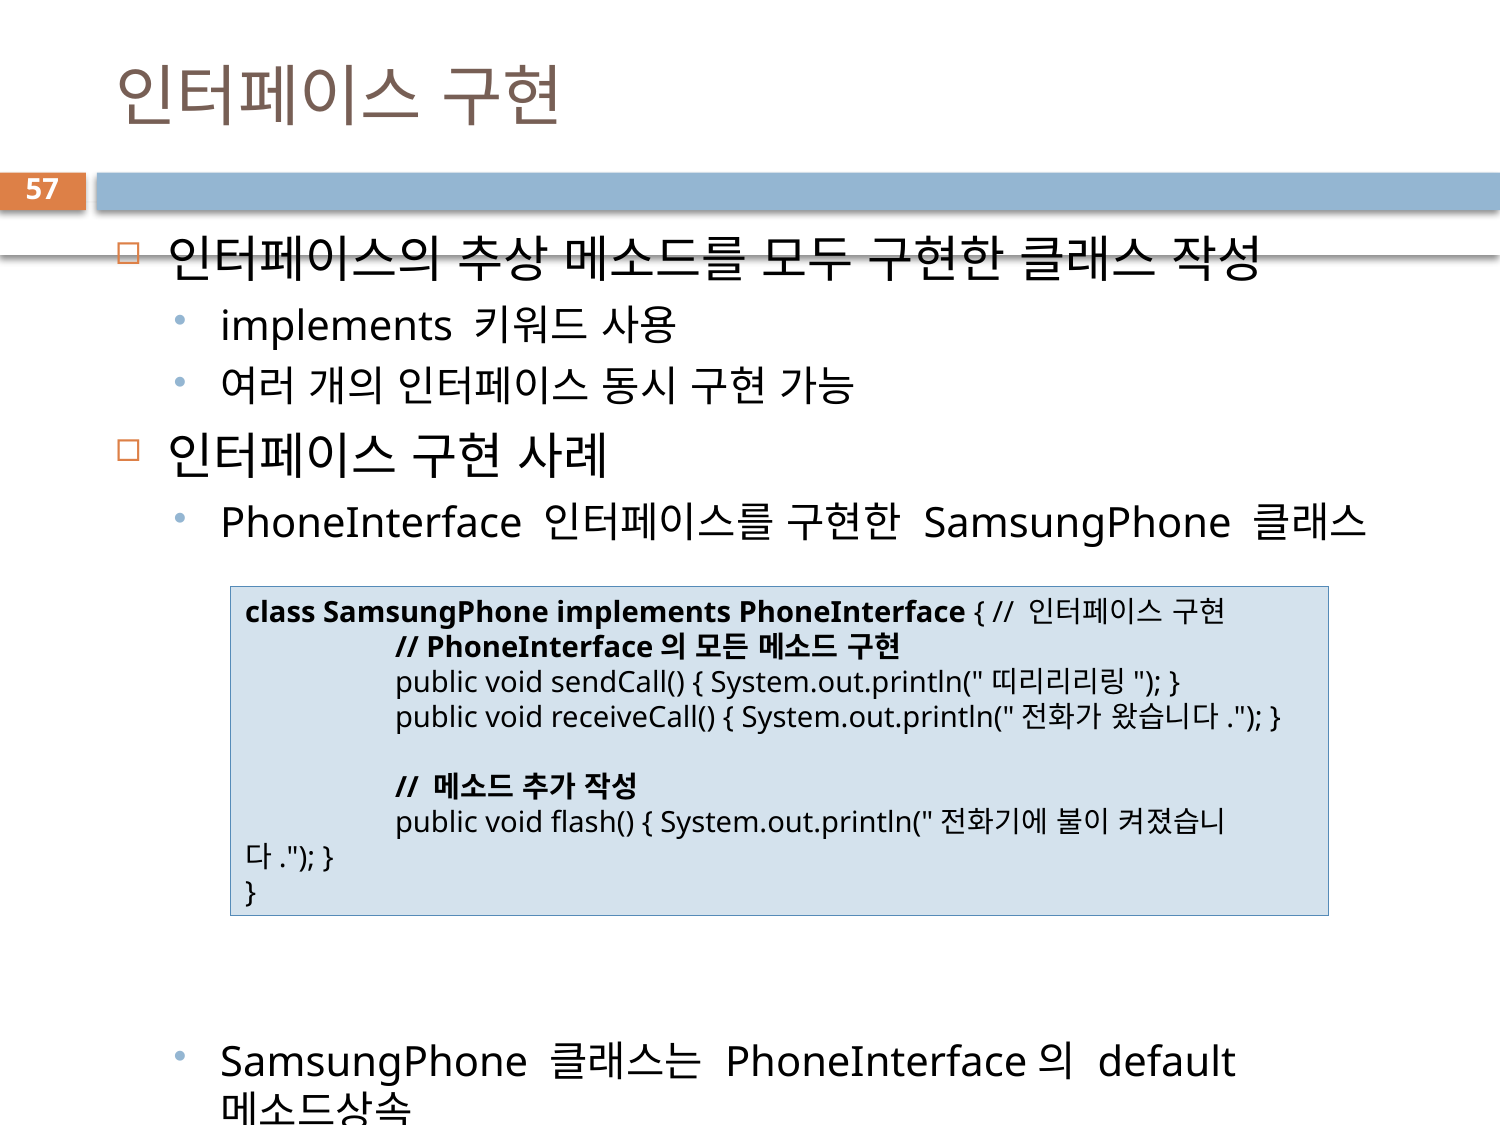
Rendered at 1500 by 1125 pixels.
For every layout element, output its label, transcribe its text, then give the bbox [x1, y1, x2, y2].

title 인터페이스 구현 [100, 37, 1438, 149]
list 인터페이스의 추상 메소드를 모두 구현한 클래스 작성 implements 키워드 사용 여러 개의 인터페이스 동시 구현 가능 인터페이스 구현 사례 PhoneInterface 인터페이스를 구현한 SamsungPhone 클래스 SamsungPhone 클래스는 PhoneInterface의 default 메소드상속 [100, 219, 1438, 1047]
text_box class SamsungPhone implements PhoneInterface { // 인터페이스 구현 // PhoneInterface의 모든 메소드 구현 public void sendCall() { System.out.println("띠리리리링"); } public void receiveCall() { System.out.println("전화가 왔습니다."); } // 메소드 추가 작성 public void flash() { System.out.println("전화기에 불이 켜졌습니다."); } } [230, 586, 1329, 916]
slide_number 57 [0, 170, 87, 211]
